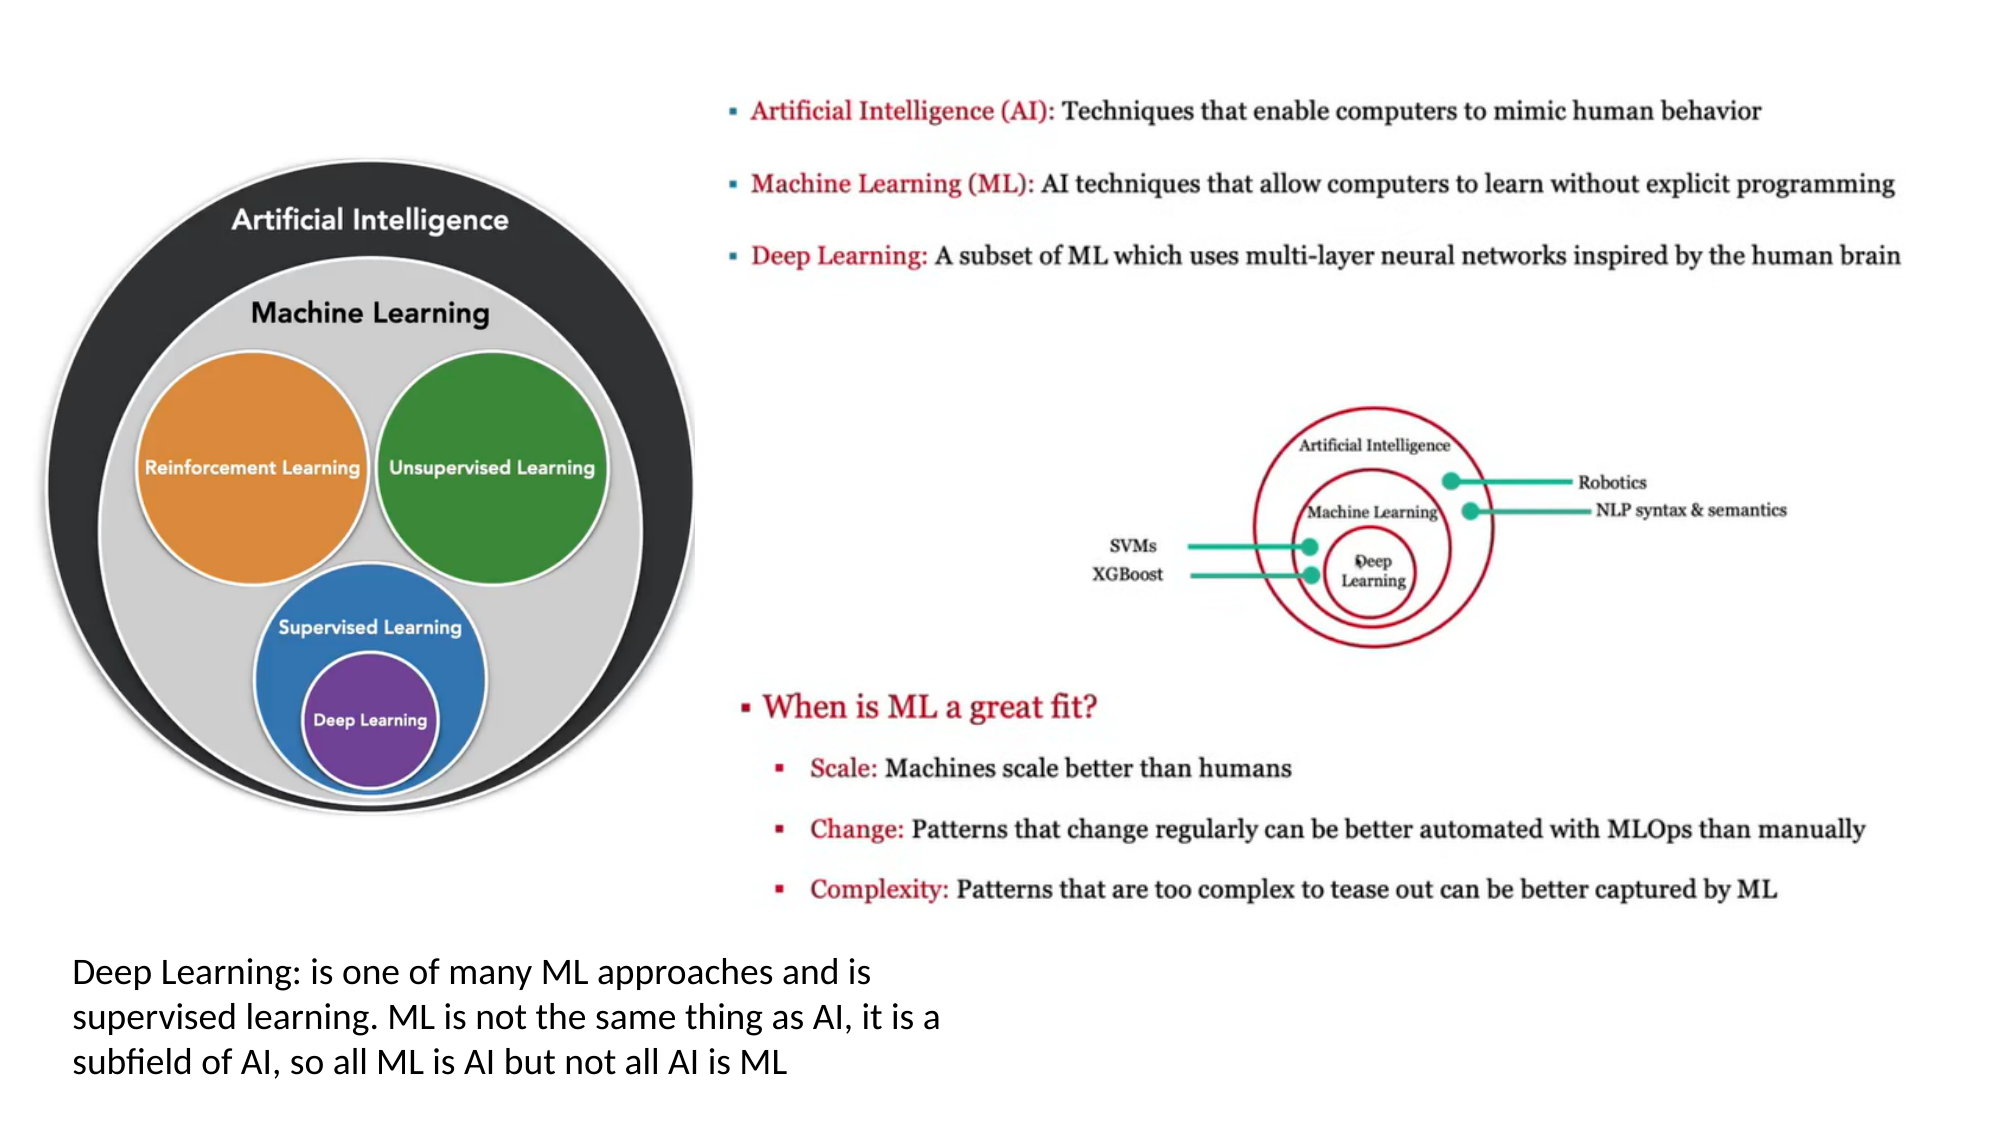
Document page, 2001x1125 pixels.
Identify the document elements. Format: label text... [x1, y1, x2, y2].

text_box Deep Learning: is one of many ML approaches and is supervised learning. ML is not the same thing as AI, it is a subfield of AI, so all ML is AI but not all AI is ML [57, 939, 982, 1090]
picture [23, 67, 1963, 935]
